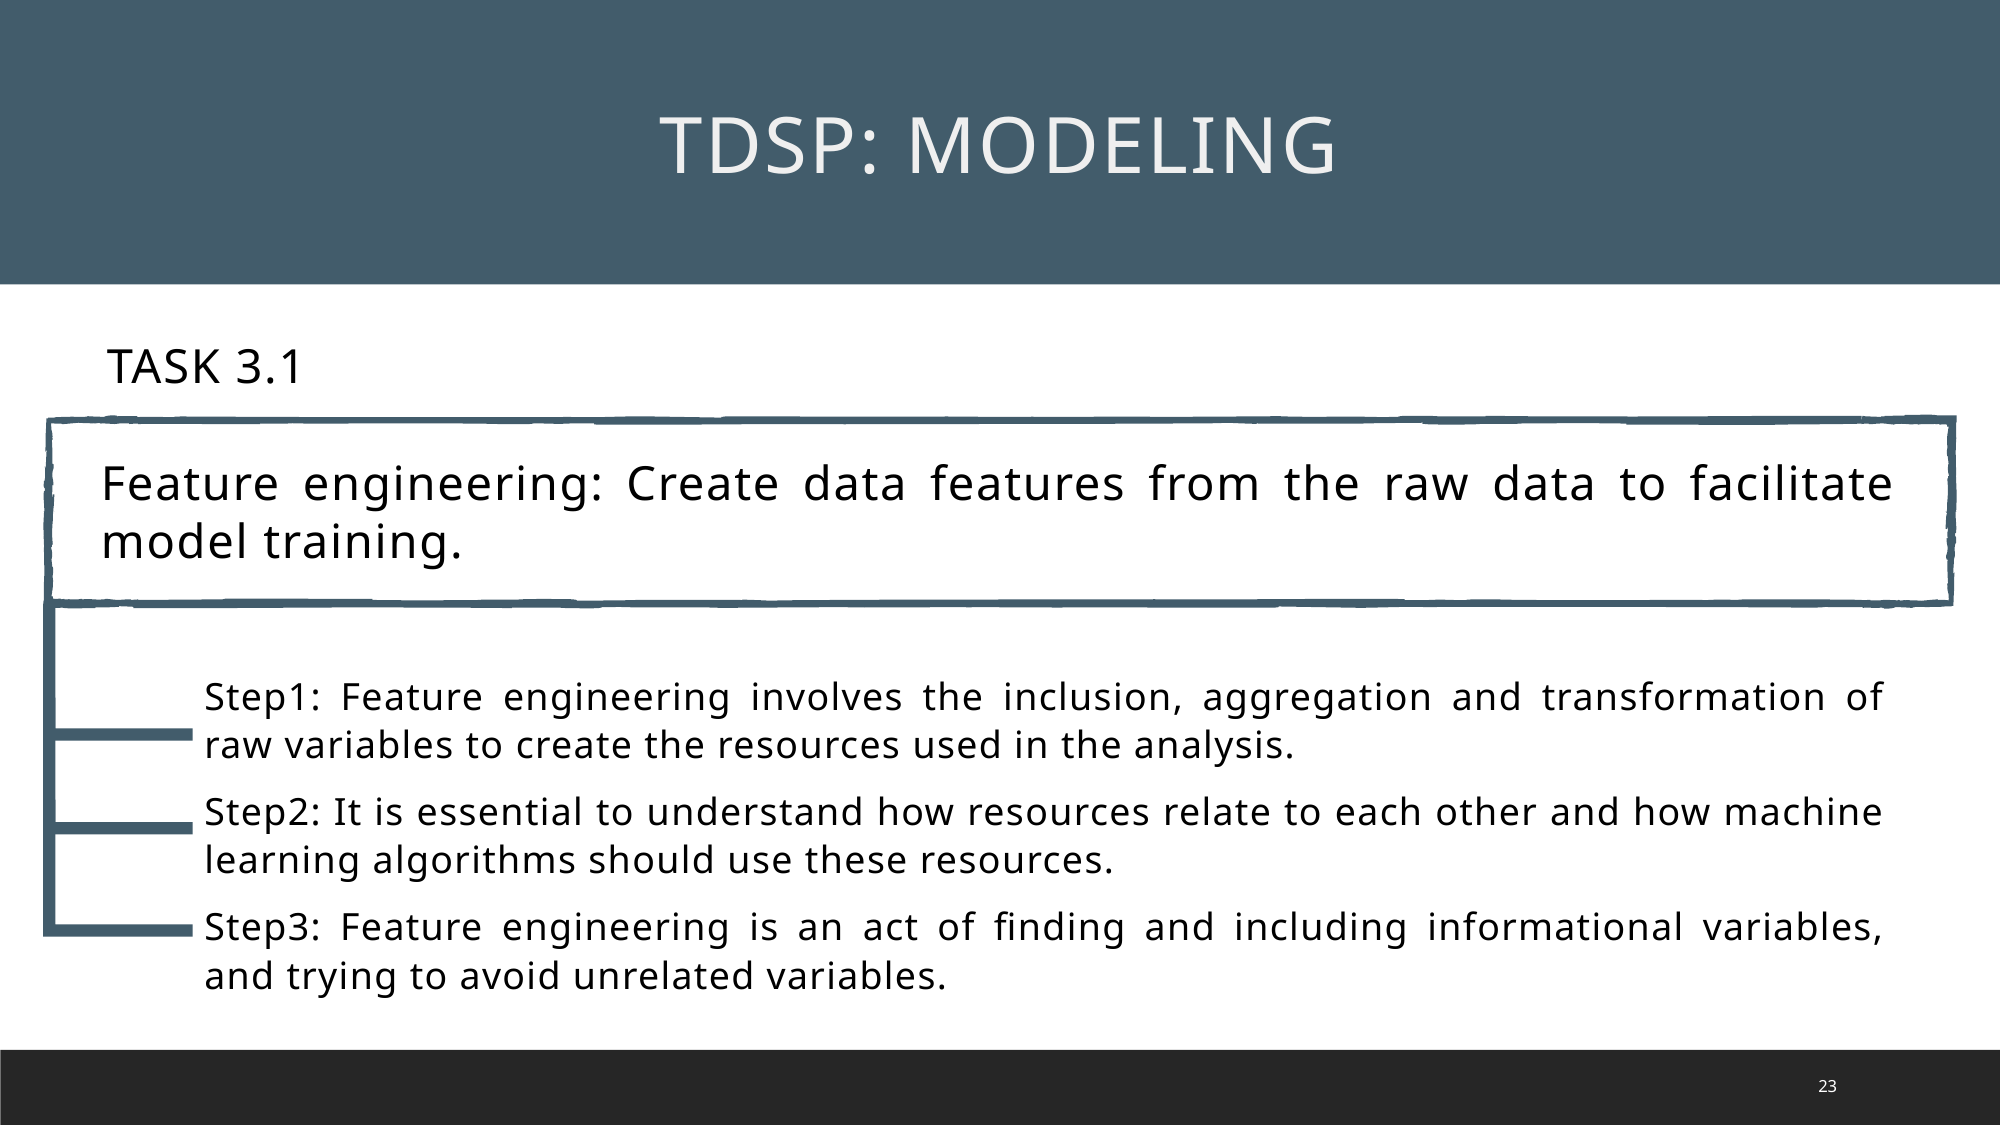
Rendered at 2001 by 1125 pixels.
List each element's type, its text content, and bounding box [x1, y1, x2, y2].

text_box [42, 414, 1958, 610]
text_box Step1: Feature engineering involves the inclusion, aggregation and transformation of raw variables to create the resources used in the analysis. [204, 668, 1888, 767]
text_box TDSP: MODELING [297, 91, 1701, 189]
slide_number 23 [1803, 1057, 1932, 1118]
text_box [48, 792, 187, 944]
text_box Step3: Feature engineering is an act of finding and including informational variables, and trying to avoid unrelated variables. [204, 899, 1888, 997]
text_box [0, 0, 2000, 285]
text_box Step2: It is essential to understand how resources relate to each other and how machine learning algorithms should use these resources. [204, 784, 1888, 882]
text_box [48, 596, 187, 690]
text_box TASK 3.1 [106, 333, 415, 393]
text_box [48, 690, 187, 792]
